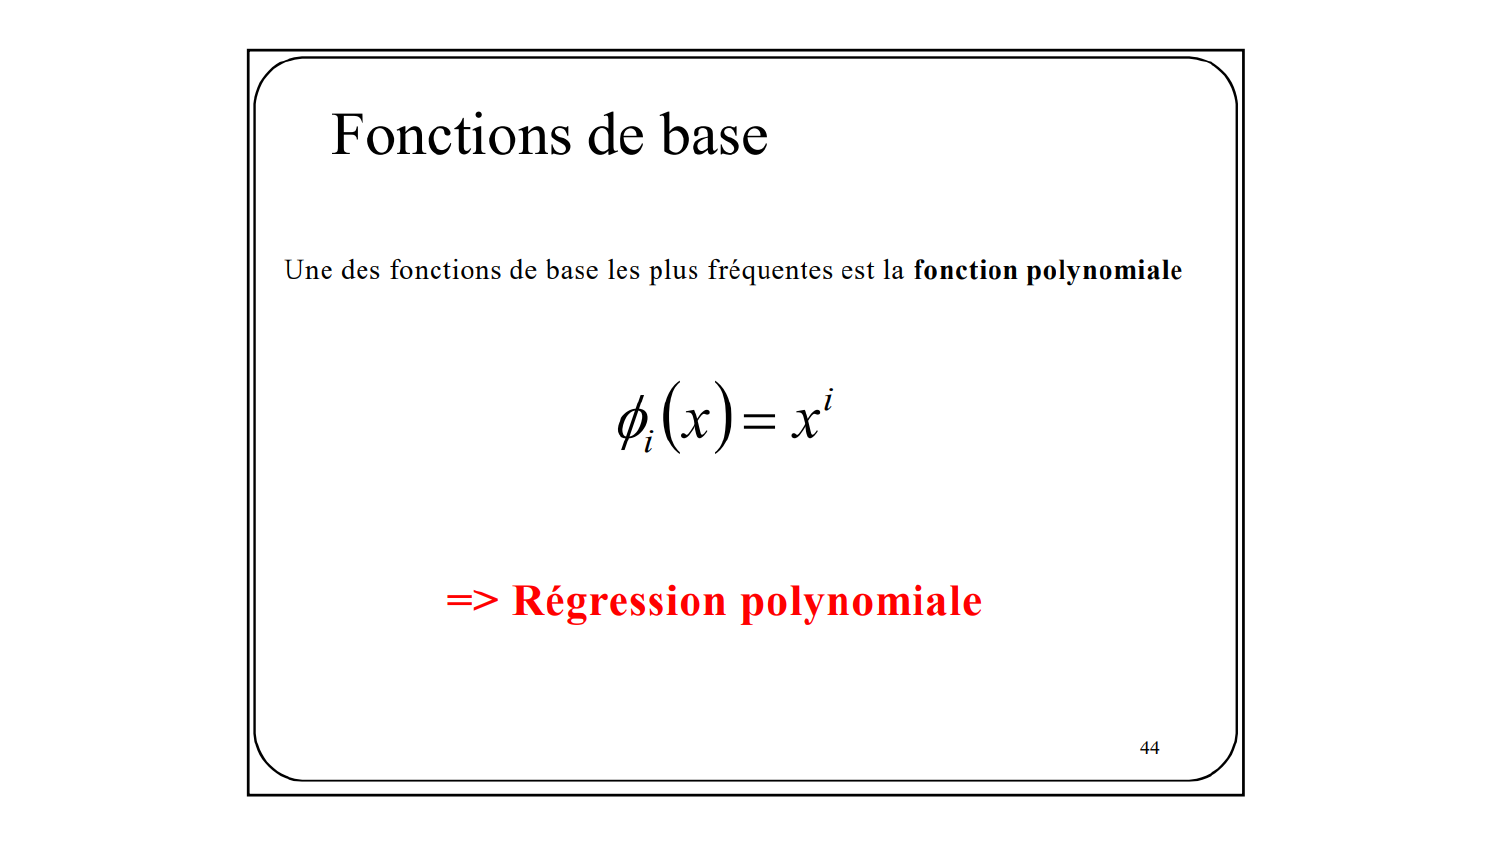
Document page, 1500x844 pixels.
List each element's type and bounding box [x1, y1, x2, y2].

picture [215, 24, 1285, 819]
